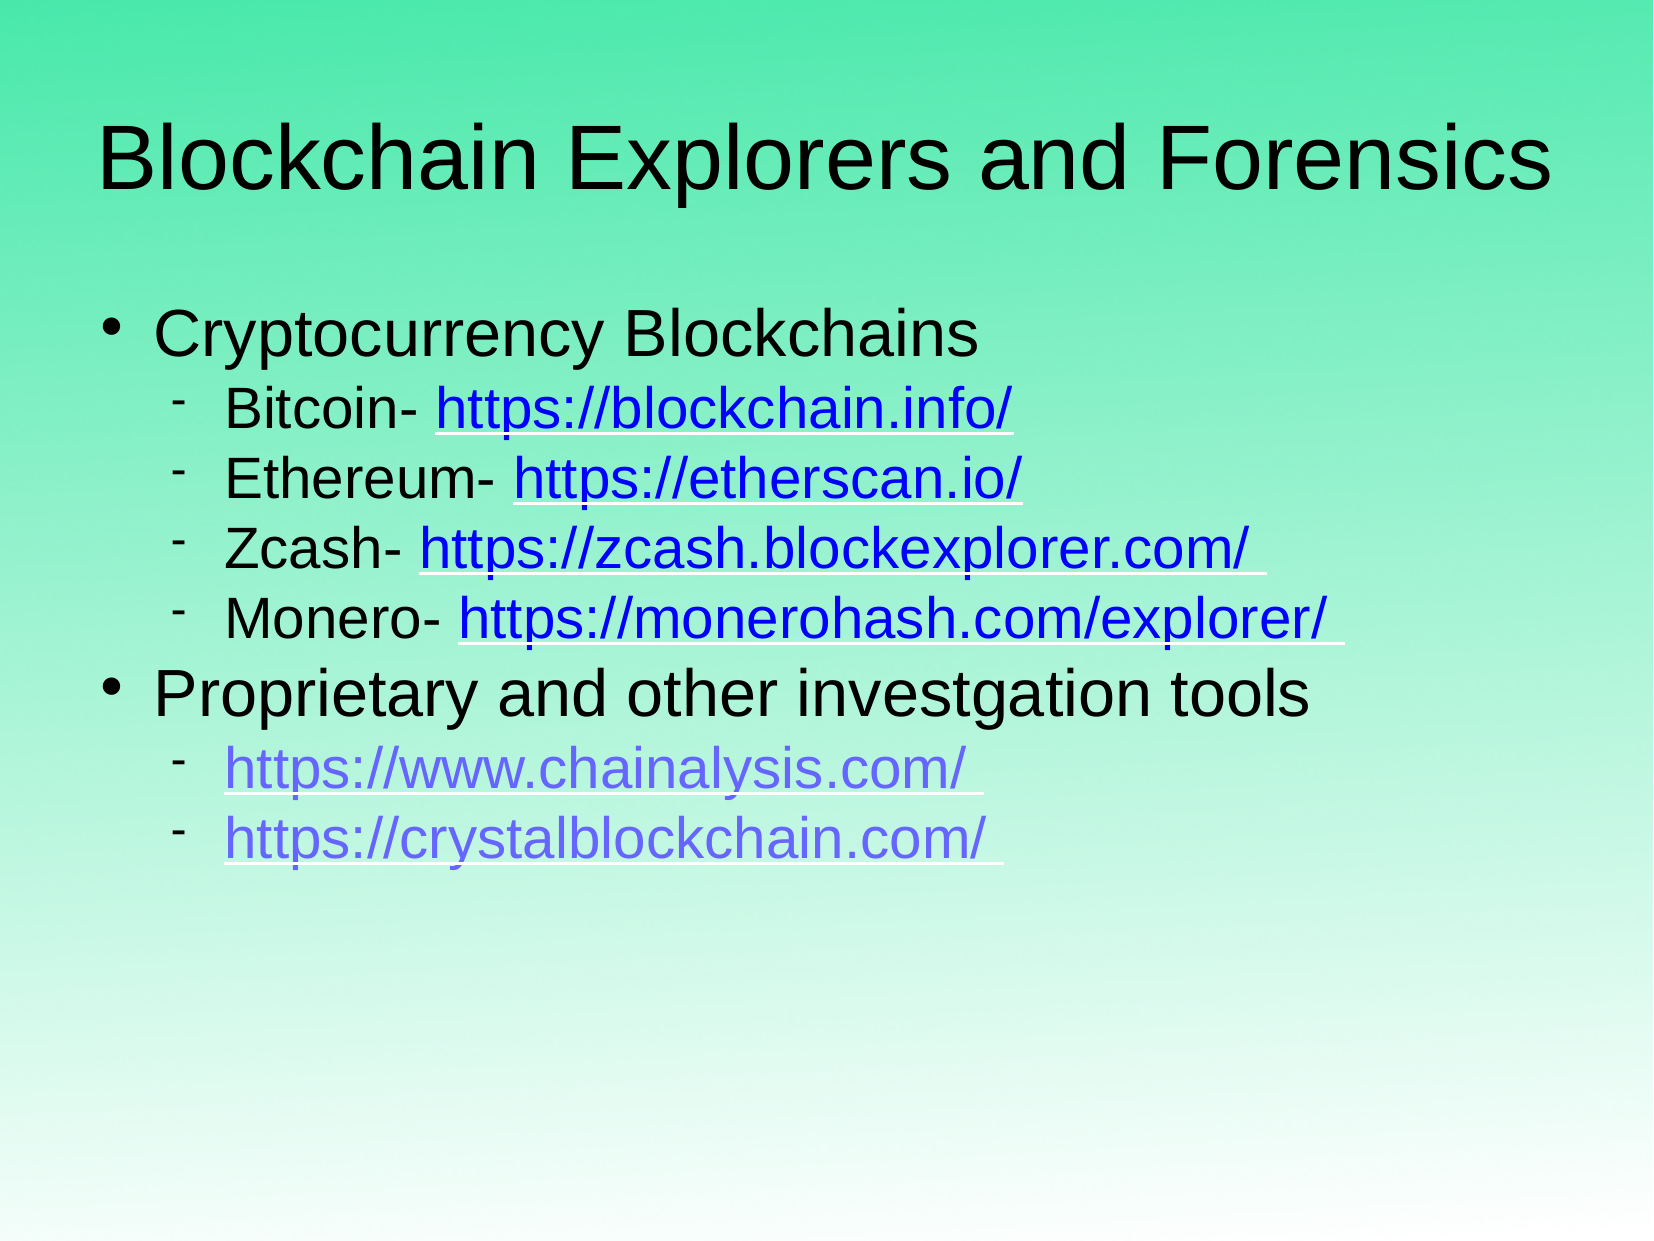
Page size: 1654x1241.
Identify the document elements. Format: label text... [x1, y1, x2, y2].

text_box Cryptocurrency Blockchains Bitcoin- https://blockchain.info/ Ethereum- https://etherscan.io/ Zcash- https://zcash.blockexplorer.com/ Monero- https://monerohash.com/explorer/ Proprietary and other investgation tools https://www.chainalysis.com/ https://crystalblockchain.com/ [82, 290, 1571, 1010]
picture [0, 0, 1654, 1241]
text_box Blockchain Explorers and Forensics [82, 49, 1571, 257]
